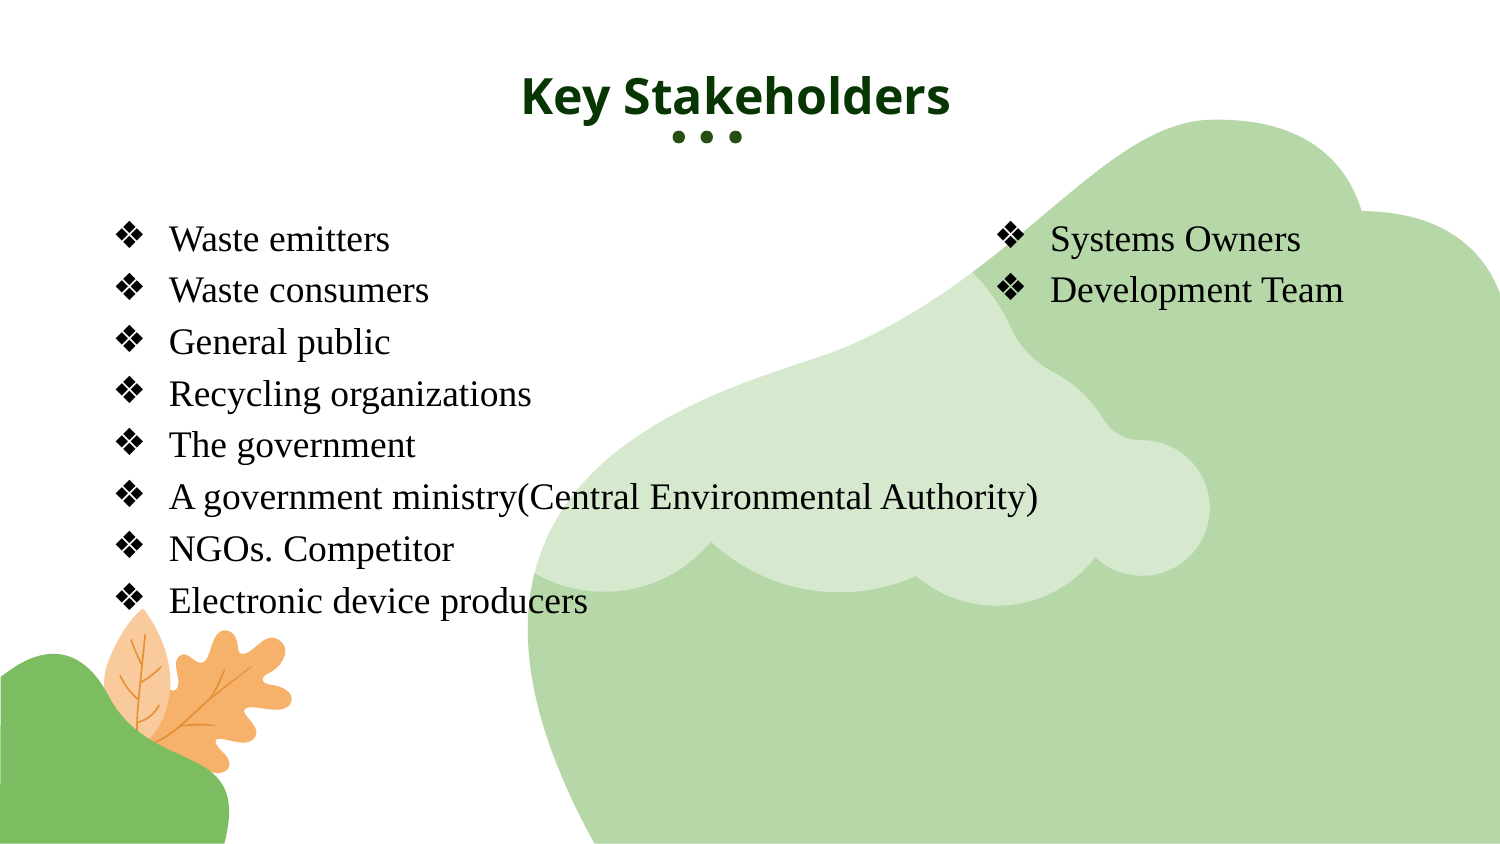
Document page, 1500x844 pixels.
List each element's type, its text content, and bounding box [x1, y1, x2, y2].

text_box Key Stakeholders [430, 40, 1038, 131]
text_box Systems Owners Development Team [1075, 191, 1446, 350]
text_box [670, 130, 745, 144]
text_box Waste emitters Waste consumers General public Recycling organizations The government A government ministry(Central Environmental Authority) NGOs. Competitor Electronic device producers [78, 191, 1075, 658]
